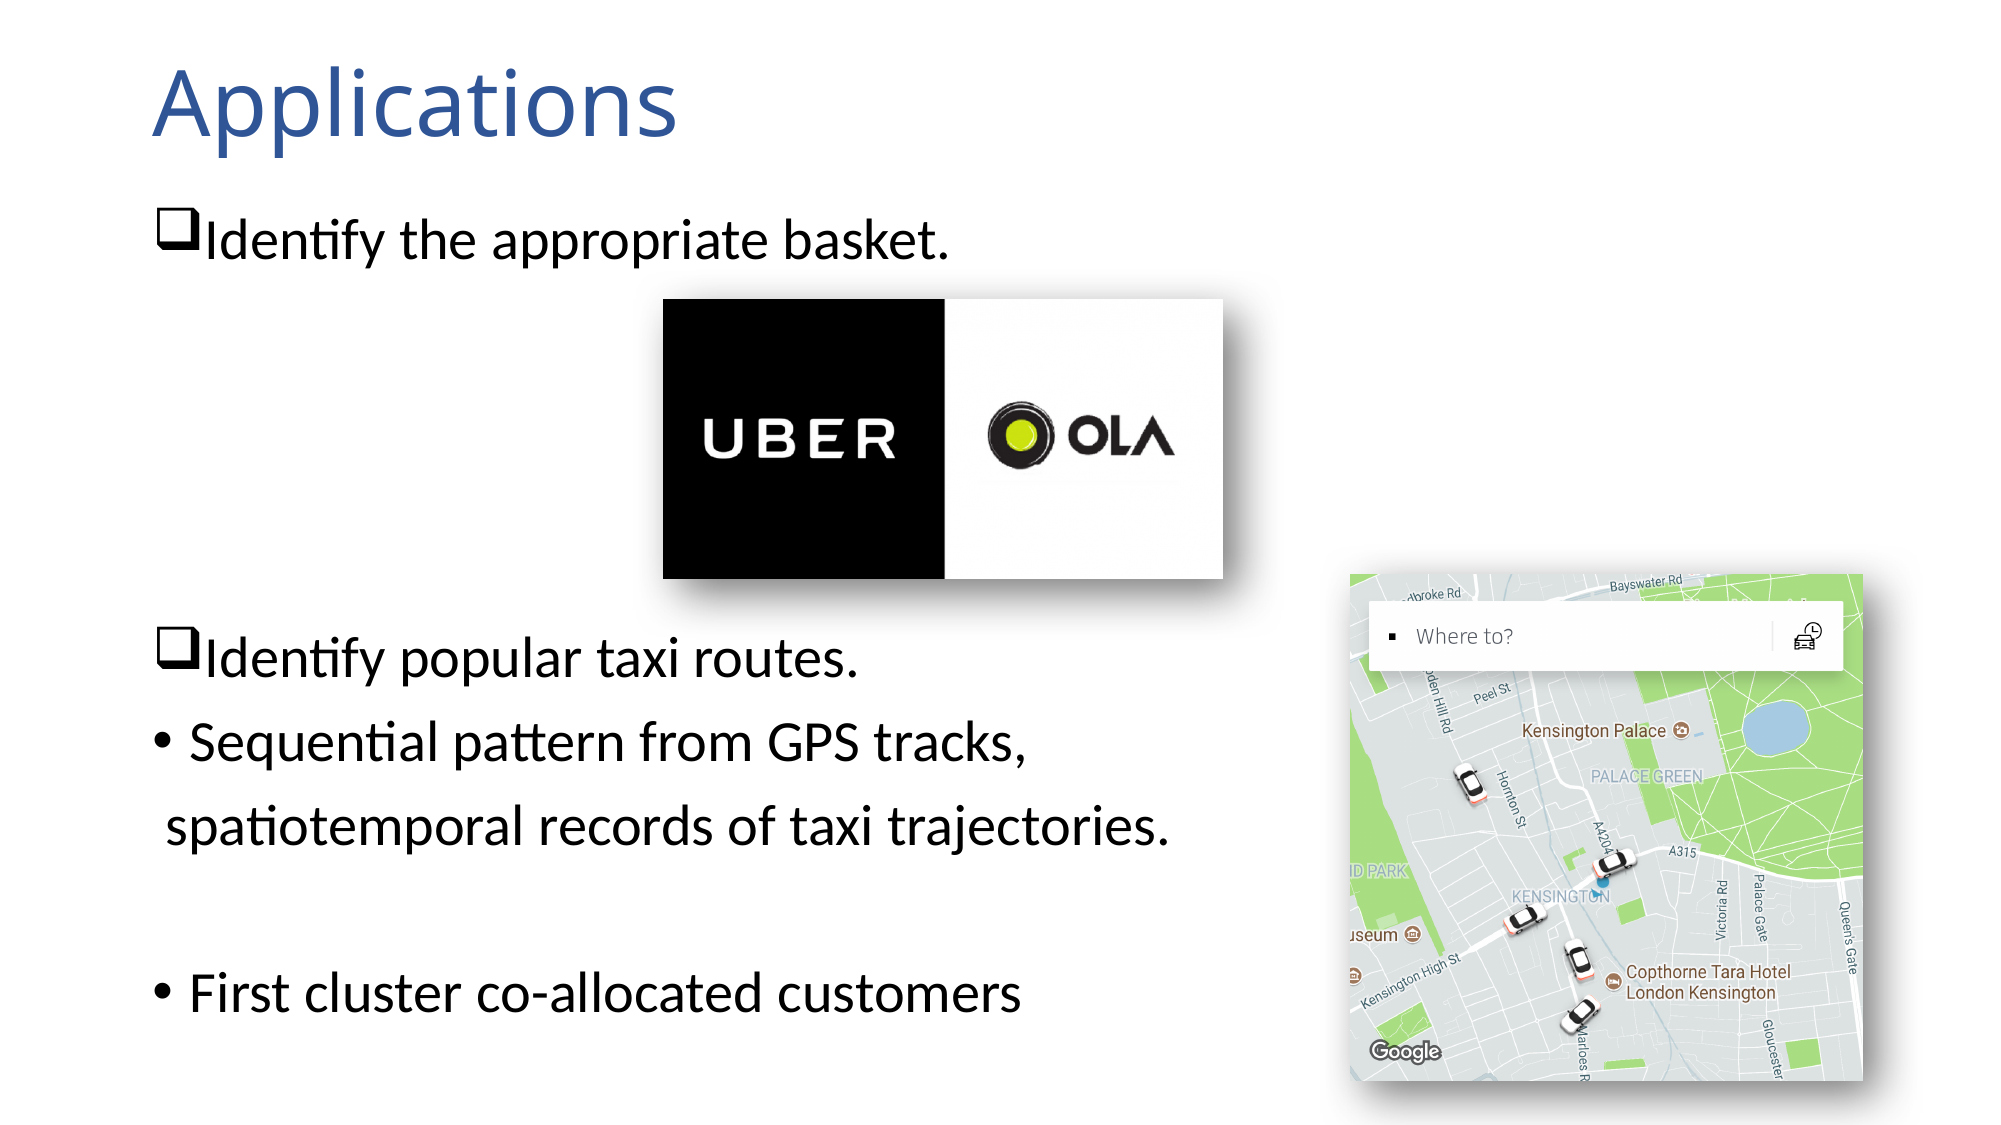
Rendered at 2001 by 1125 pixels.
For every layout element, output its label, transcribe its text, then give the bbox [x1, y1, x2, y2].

picture [1350, 574, 1863, 1081]
list Identify the appropriate basket. Identify popular taxi routes. Sequential pattern from GPS tracks, spatiotemporal records of taxi trajectories. First cluster co-allocated customers [137, 201, 1863, 1066]
title Applications [137, 42, 1863, 172]
picture [663, 299, 1223, 580]
